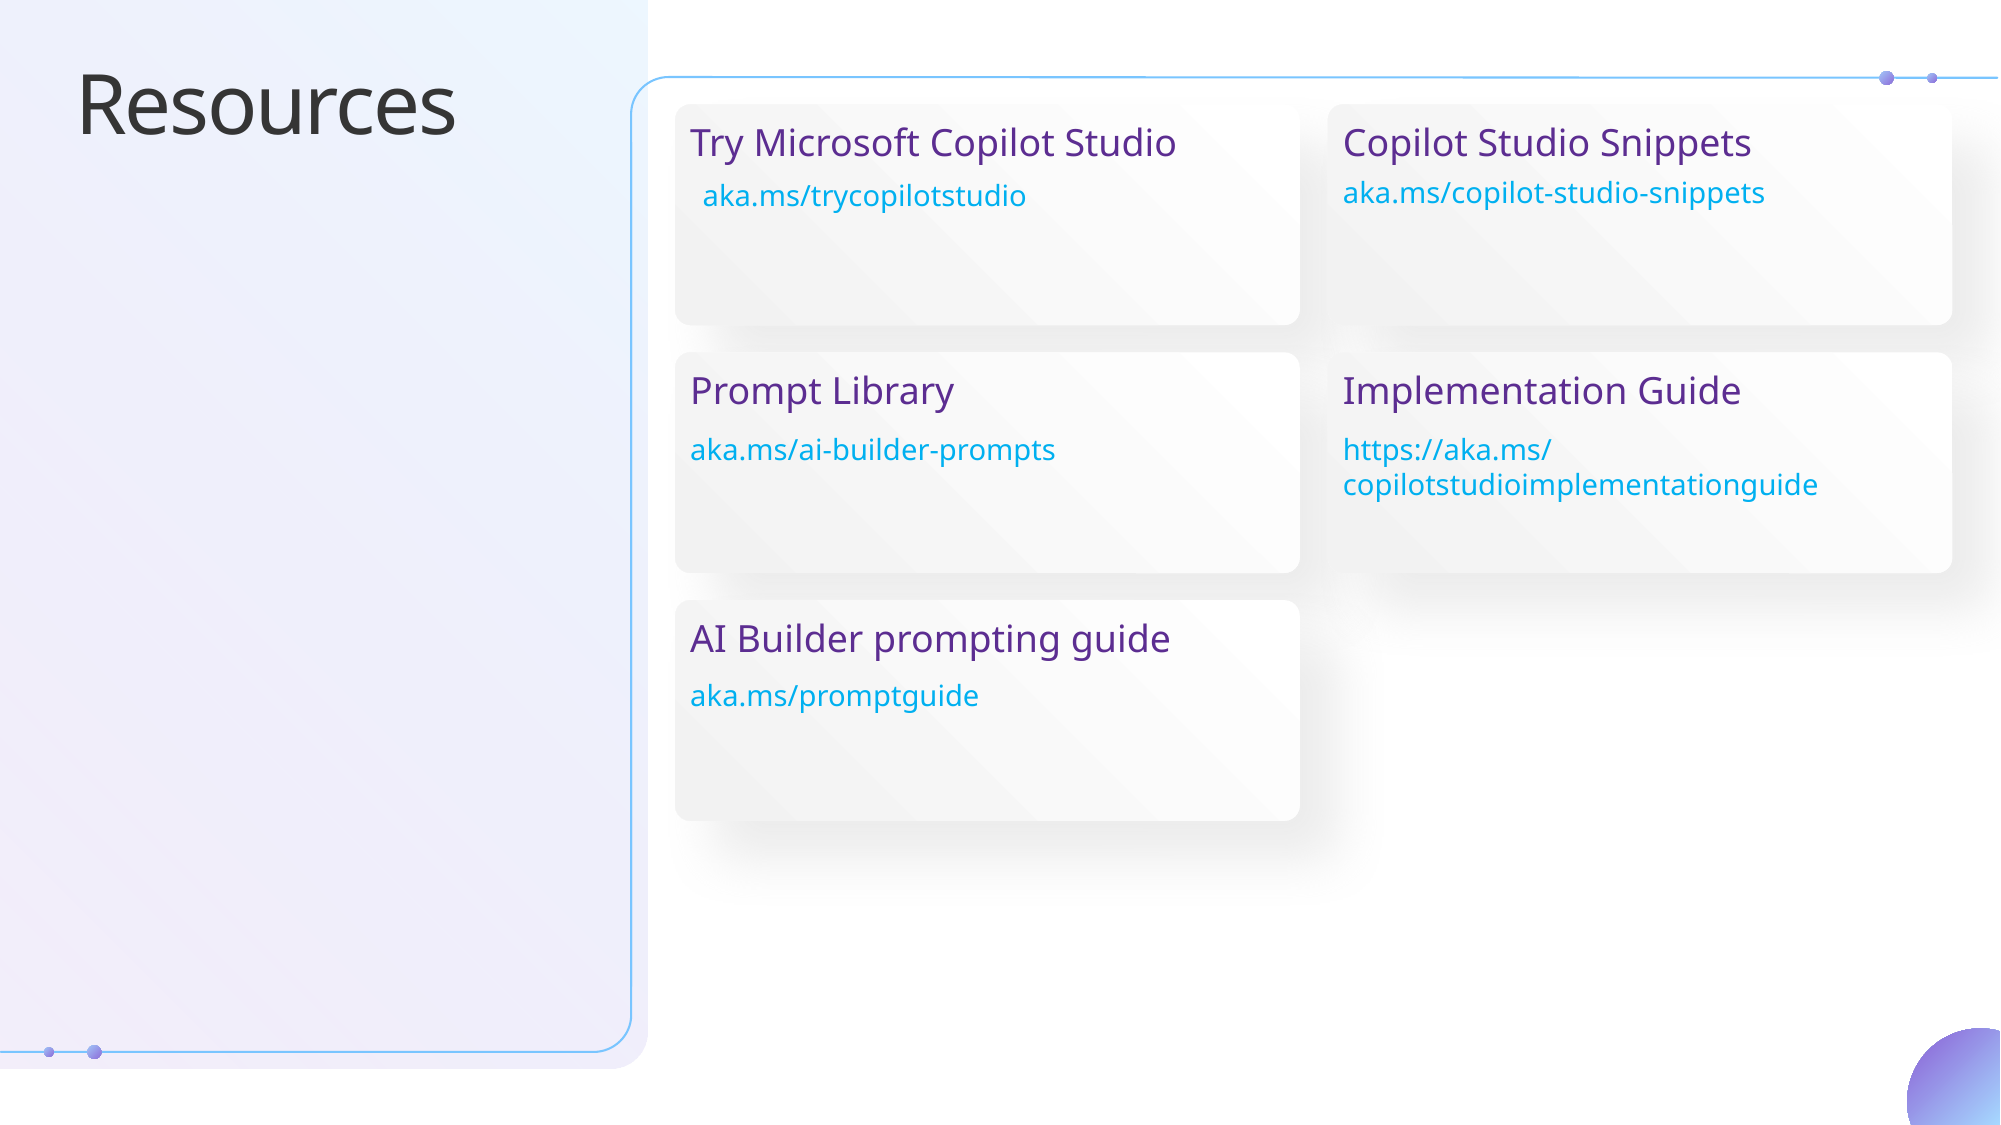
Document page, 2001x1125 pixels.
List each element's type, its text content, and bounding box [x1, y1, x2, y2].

text_box https://aka.ms/copilotstudioimplementationguide [1327, 424, 1953, 510]
text_box aka.ms/ai-builder-prompts [675, 424, 1300, 475]
text_box aka.ms/copilot-studio-snippets [1327, 167, 1953, 217]
list aka.ms/trycopilotstudio [687, 169, 1313, 221]
list AI Builder prompting guide [675, 614, 1300, 661]
text_box aka.ms/promptguide [675, 669, 1300, 720]
list Try Microsoft Copilot Studio [675, 119, 1300, 165]
list Implementation Guide [1327, 366, 1953, 413]
title Resources [75, 47, 611, 266]
list Prompt Library [675, 366, 1300, 413]
list Copilot Studio Snippets [1327, 119, 1953, 165]
